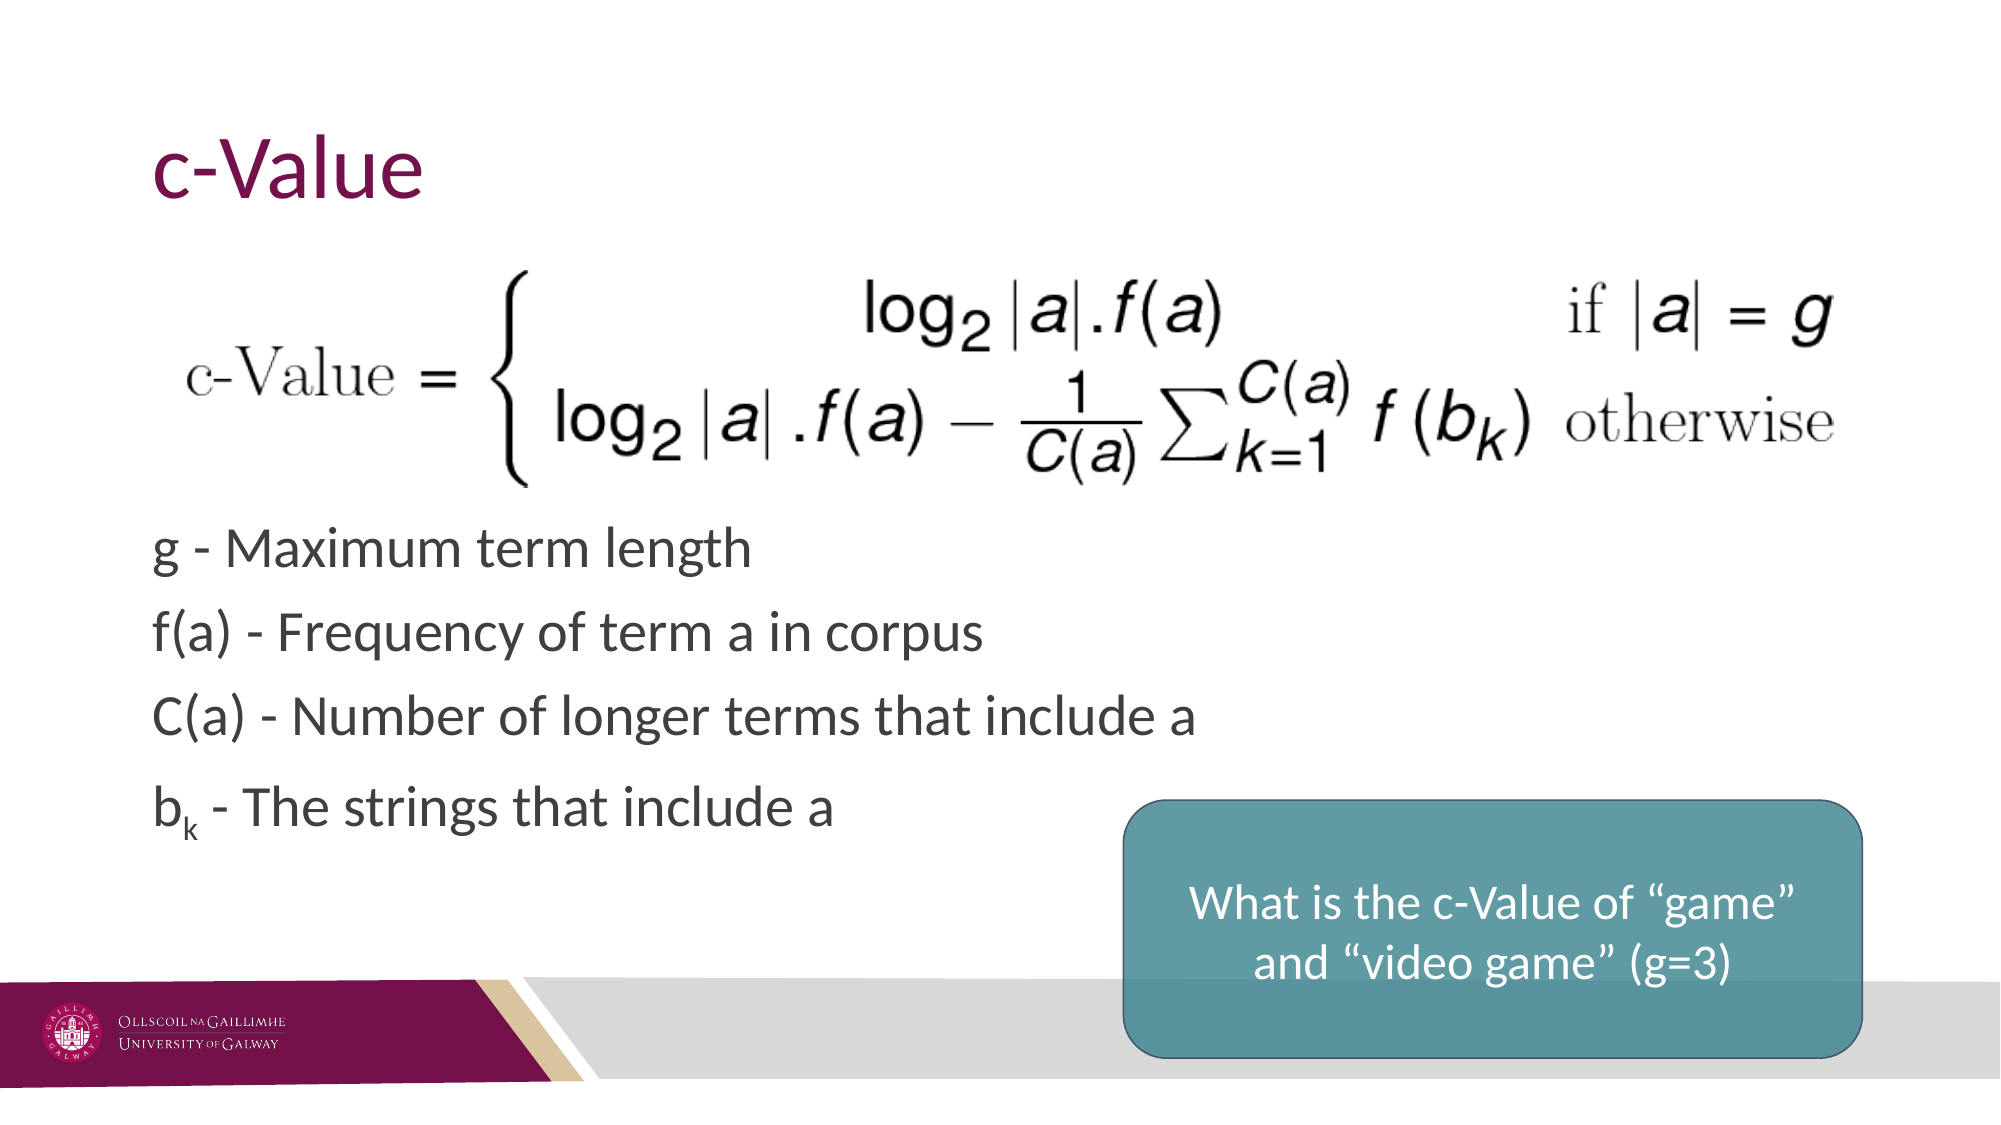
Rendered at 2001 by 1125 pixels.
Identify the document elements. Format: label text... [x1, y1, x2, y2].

picture [187, 270, 1834, 489]
picture [42, 1002, 285, 1063]
list g - Maximum term length f(a) - Frequency of term a in corpus C(a) - Number of longer terms that include a bk - The strings that include a [137, 502, 1863, 925]
text_box What is the c-Value of “game” and “video game” (g=3) [1123, 800, 1863, 1059]
title c-Value [137, 59, 1863, 278]
